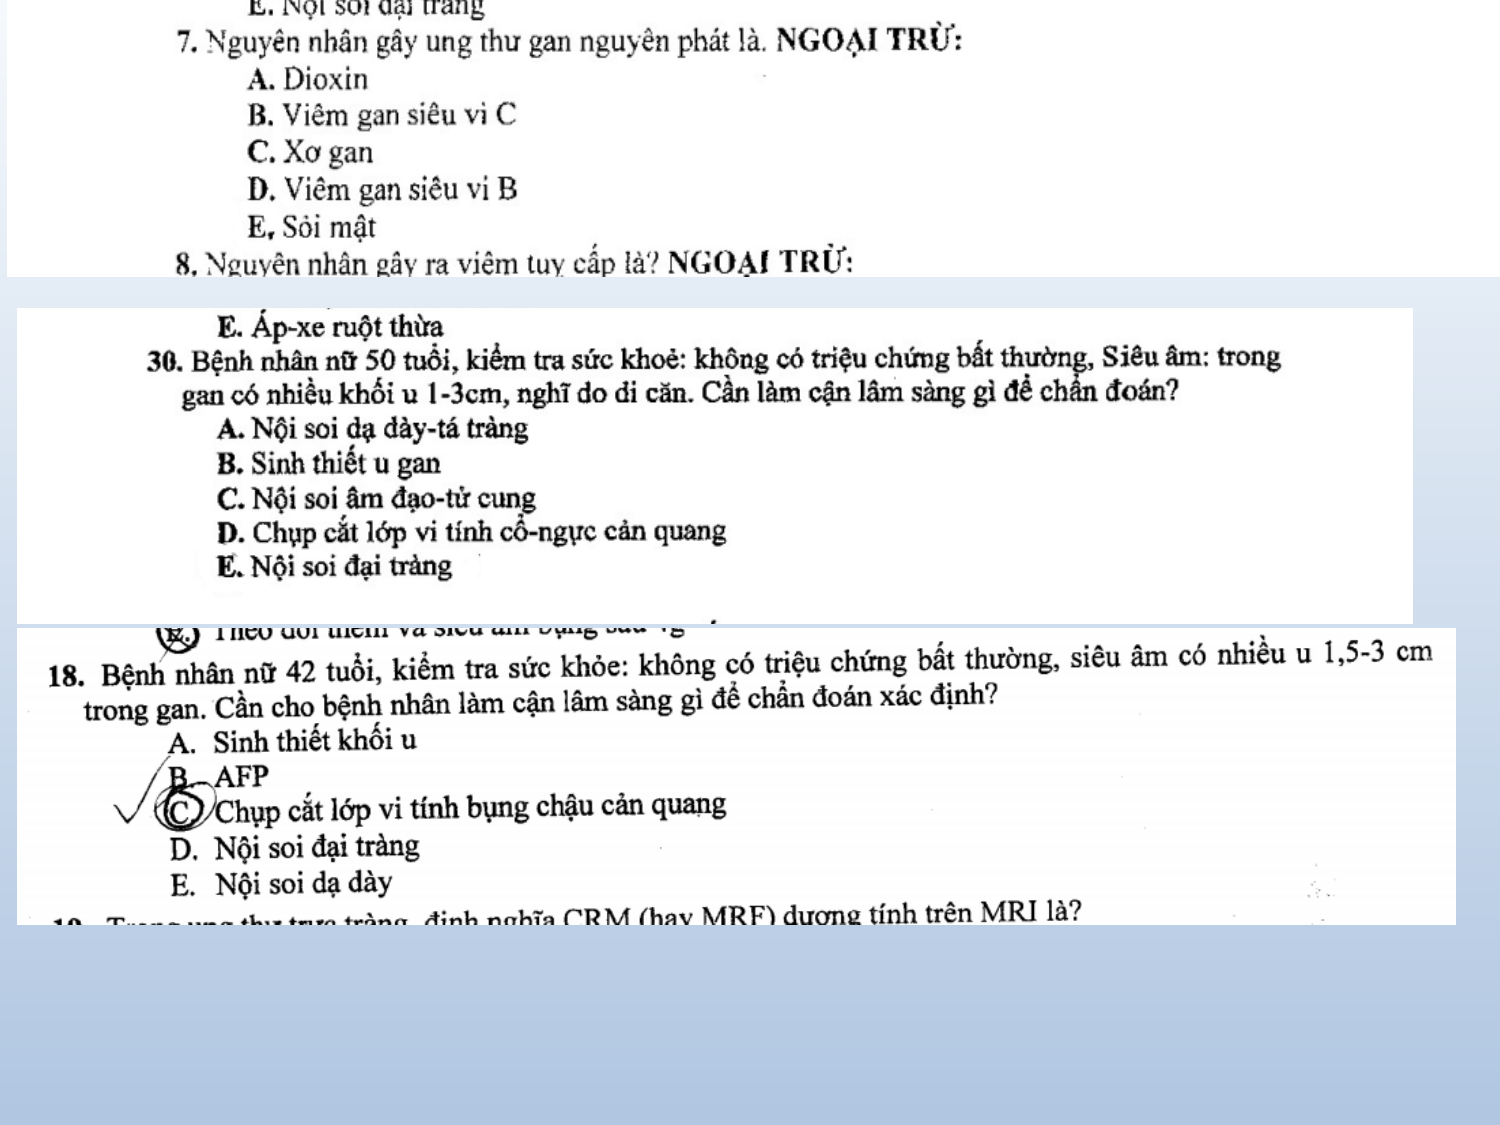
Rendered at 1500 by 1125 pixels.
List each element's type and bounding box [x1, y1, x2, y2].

picture [7, 0, 1500, 278]
picture [17, 628, 1456, 926]
picture [17, 308, 1413, 624]
